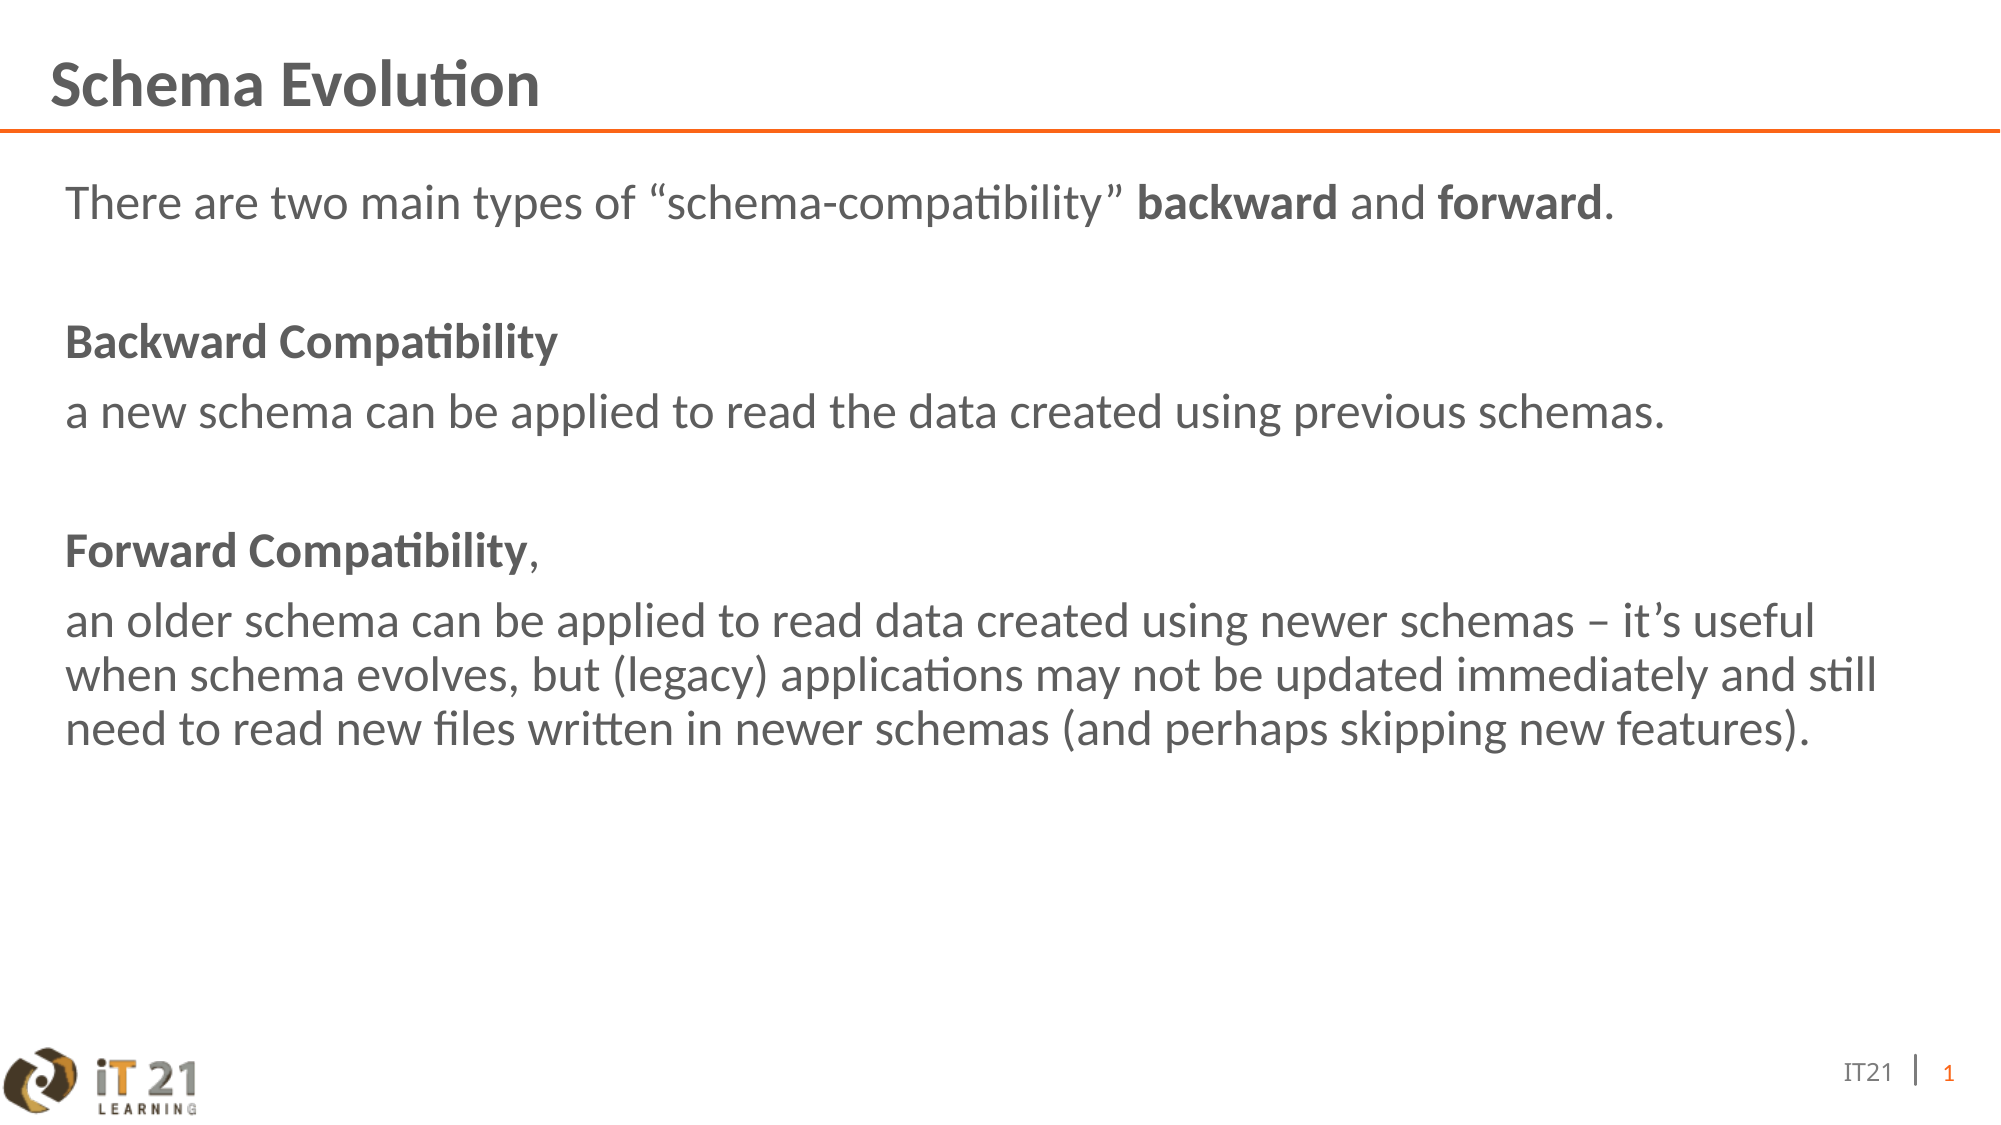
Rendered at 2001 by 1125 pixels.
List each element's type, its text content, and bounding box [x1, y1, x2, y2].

title Schema Evolution [50, 0, 1950, 128]
picture [0, 1035, 203, 1125]
list There are two main types of “schema-compatibility” backward and forward. Backward Compatibility a new schema can be applied to read the data created using previous schemas. Forward Compatibility, an older schema can be applied to read data created using newer schemas – it’s useful when schema evolves, but (legacy) applications may not be updated immediately and still need to read new files written in newer schemas (and perhaps skipping new features). [50, 168, 1950, 1027]
